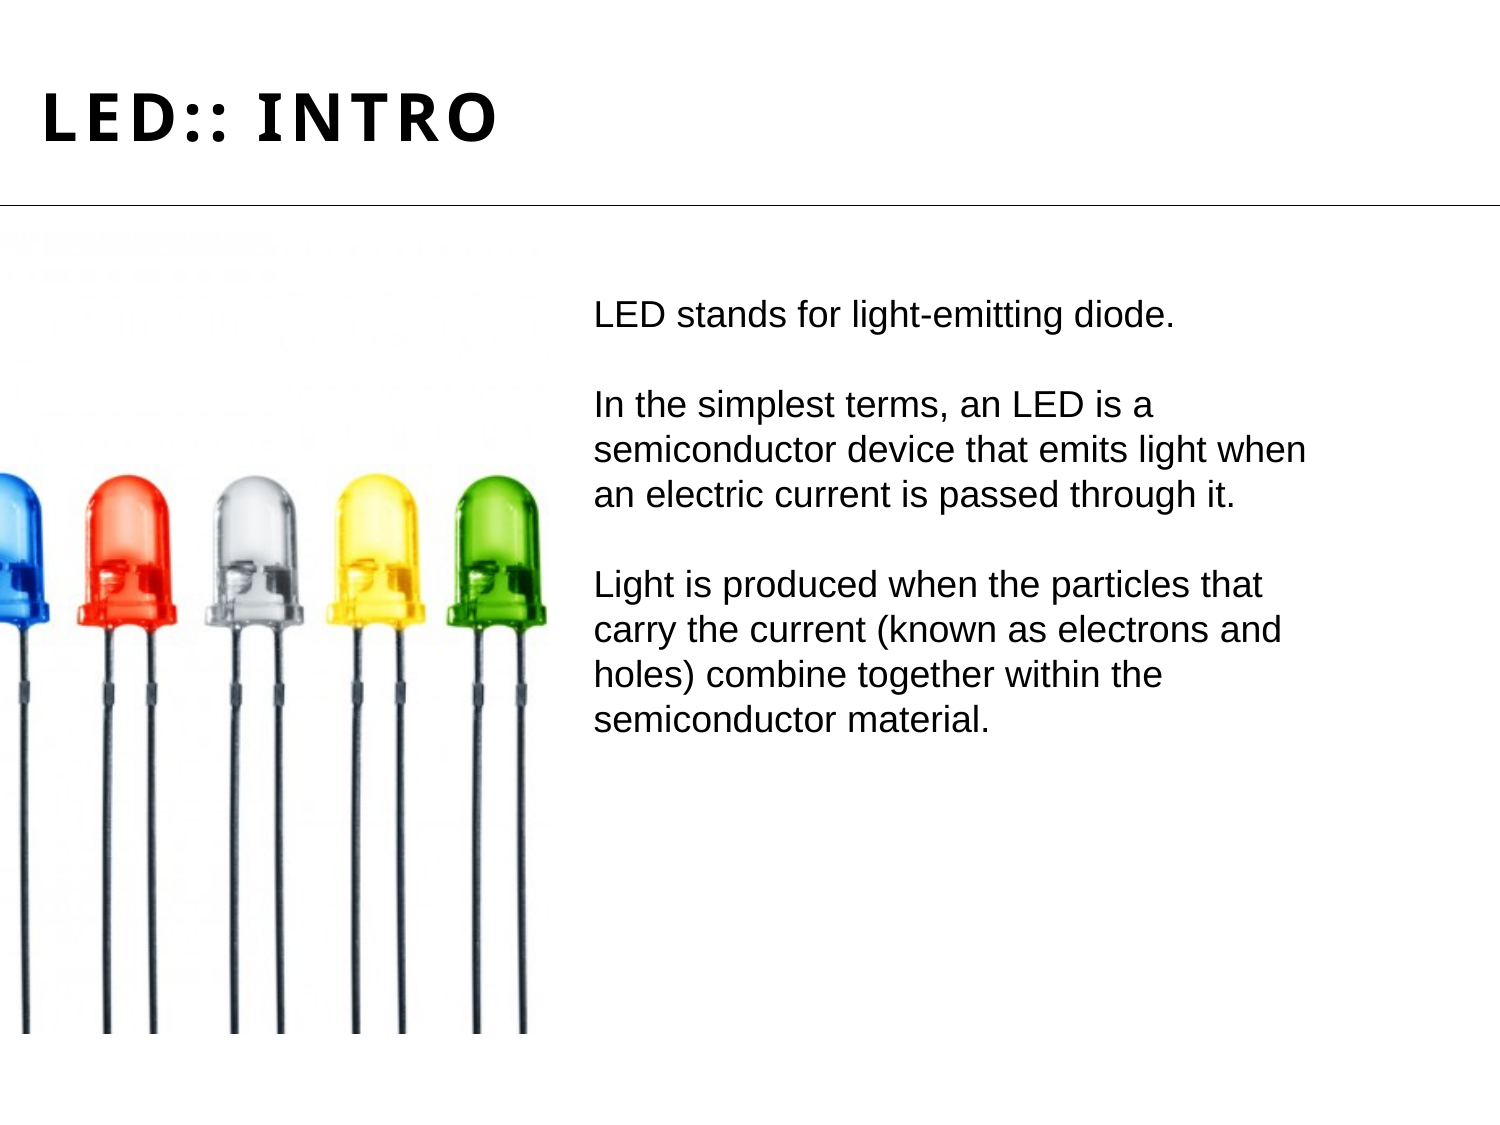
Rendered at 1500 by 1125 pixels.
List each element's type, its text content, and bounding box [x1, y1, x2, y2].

picture [0, 231, 551, 1035]
text_box LED:: INTRO [26, 66, 1026, 162]
text_box LED stands for light-emitting diode. In the simplest terms, an LED is a semiconductor device that emits light when an electric current is passed through it. Light is produced when the particles that carry the current (known as electrons and holes) combine together within the semiconductor material. [578, 282, 1349, 882]
